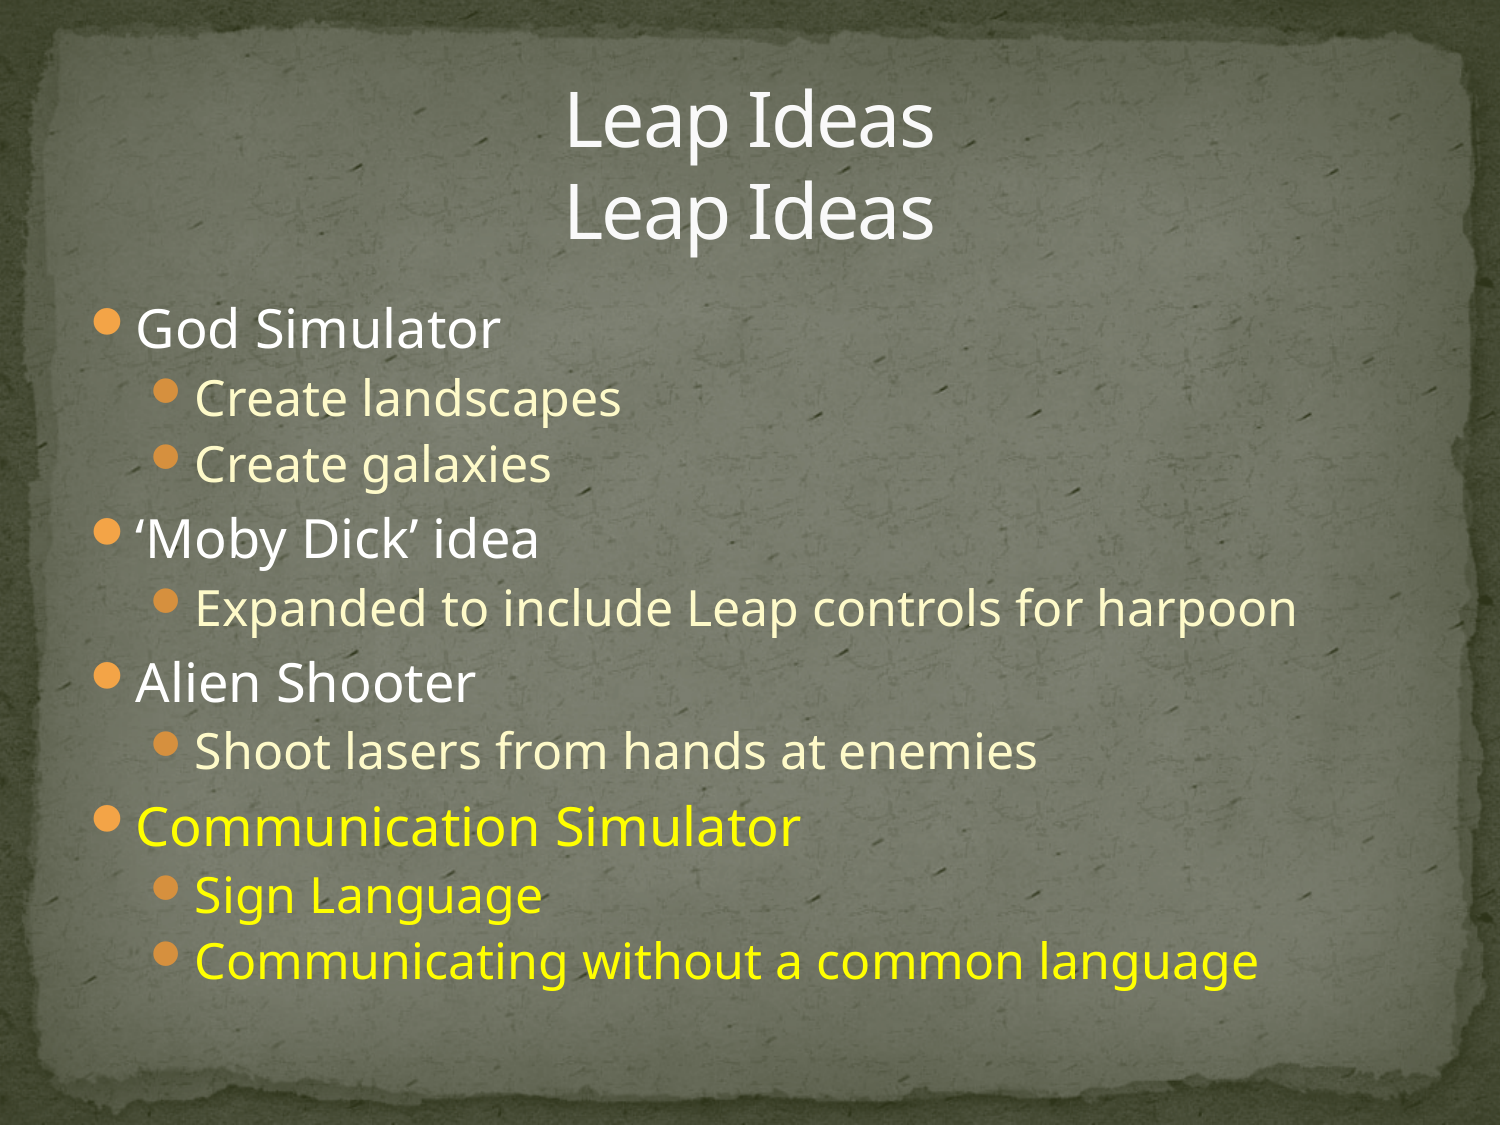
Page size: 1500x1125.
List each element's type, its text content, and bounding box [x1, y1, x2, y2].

list God Simulator Create landscapes Create galaxies ‘Moby Dick’ idea Expanded to include Leap controls for harpoon Alien Shooter Shoot lasers from hands at enemies Communication Simulator Sign Language Communicating without a common language [75, 287, 1425, 1038]
title Leap Ideas Leap Ideas [74, 62, 1425, 263]
